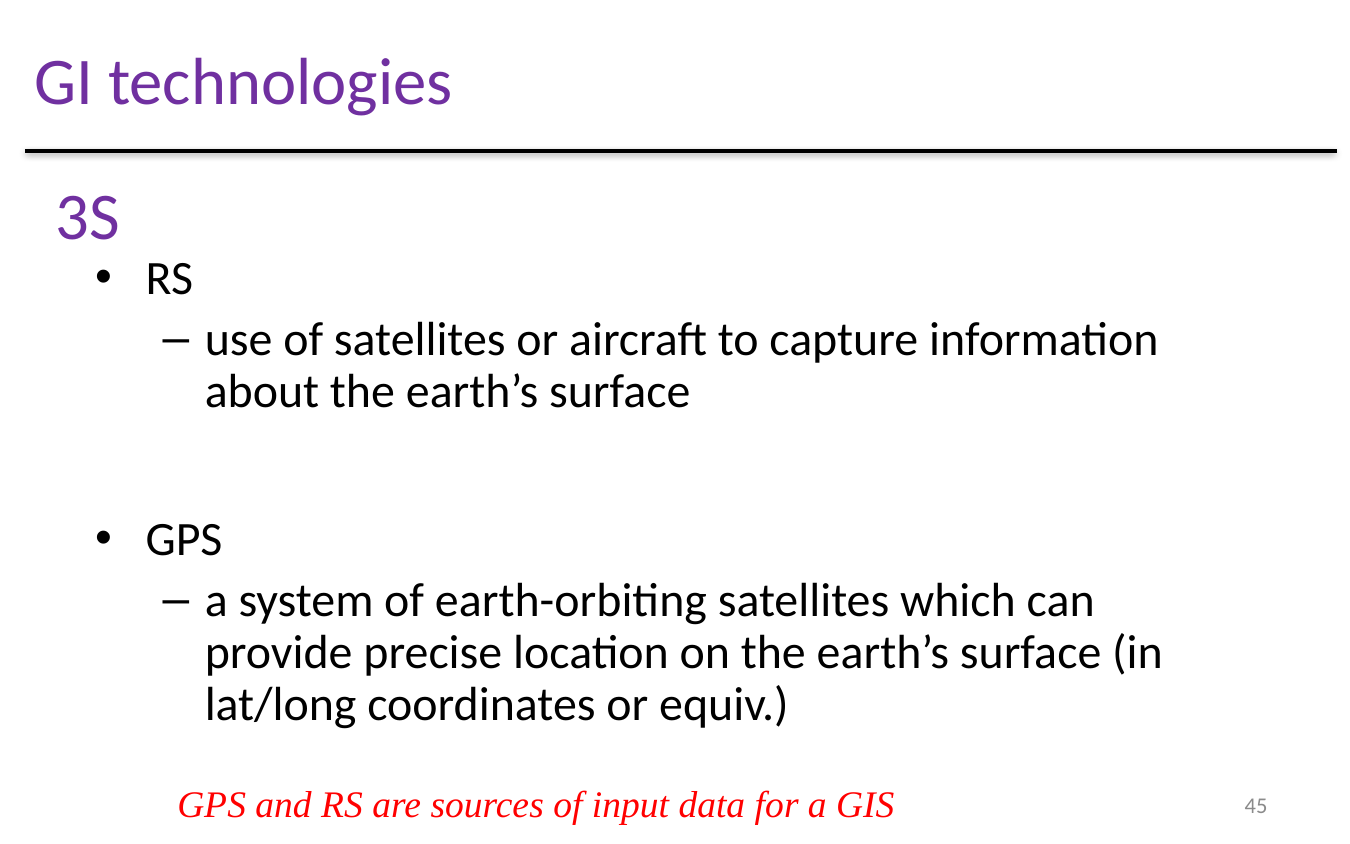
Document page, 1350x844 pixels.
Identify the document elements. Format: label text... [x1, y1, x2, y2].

text_box GI technologies [19, 7, 1345, 148]
text_box 3S [40, 165, 262, 261]
text_box GPS and RS are sources of input data for a GIS [166, 773, 907, 831]
slide_number 45 [967, 782, 1283, 827]
list RS use of satellites or aircraft to capture information about the earth’s surface GPS a system of earth-orbiting satellites which can provide precise location on the earth’s surface (in lat/long coordinates or equiv.) [80, 245, 1184, 693]
